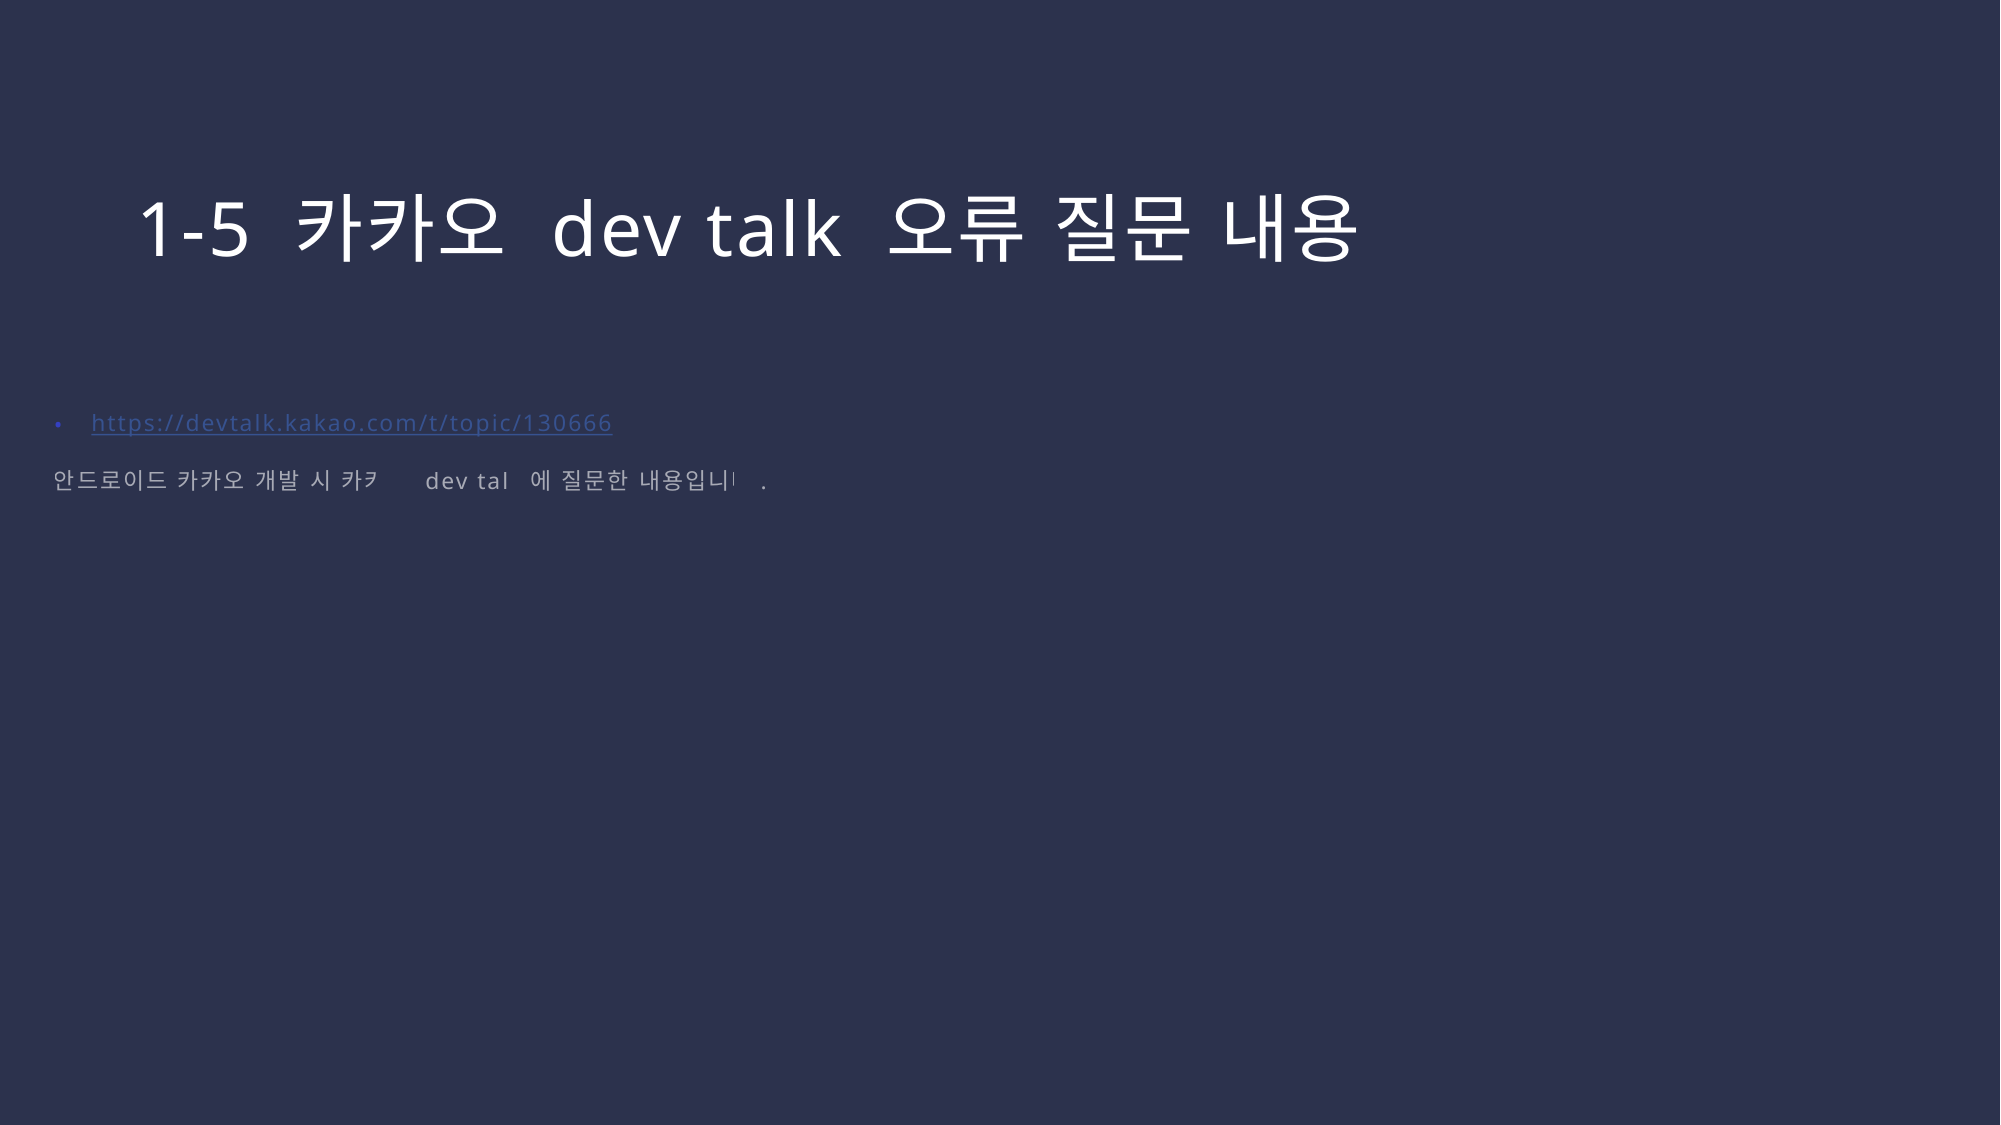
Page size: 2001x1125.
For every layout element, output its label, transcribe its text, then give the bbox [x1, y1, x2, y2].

list https://devtalk.kakao.com/t/topic/130666 안드로이드 카카오 개발 시 카카오 dev talk에 질문한 내용입니다. [36, 384, 1974, 1103]
title 1-5 카카오 dev talk 오류 질문 내용 [118, 101, 1878, 344]
